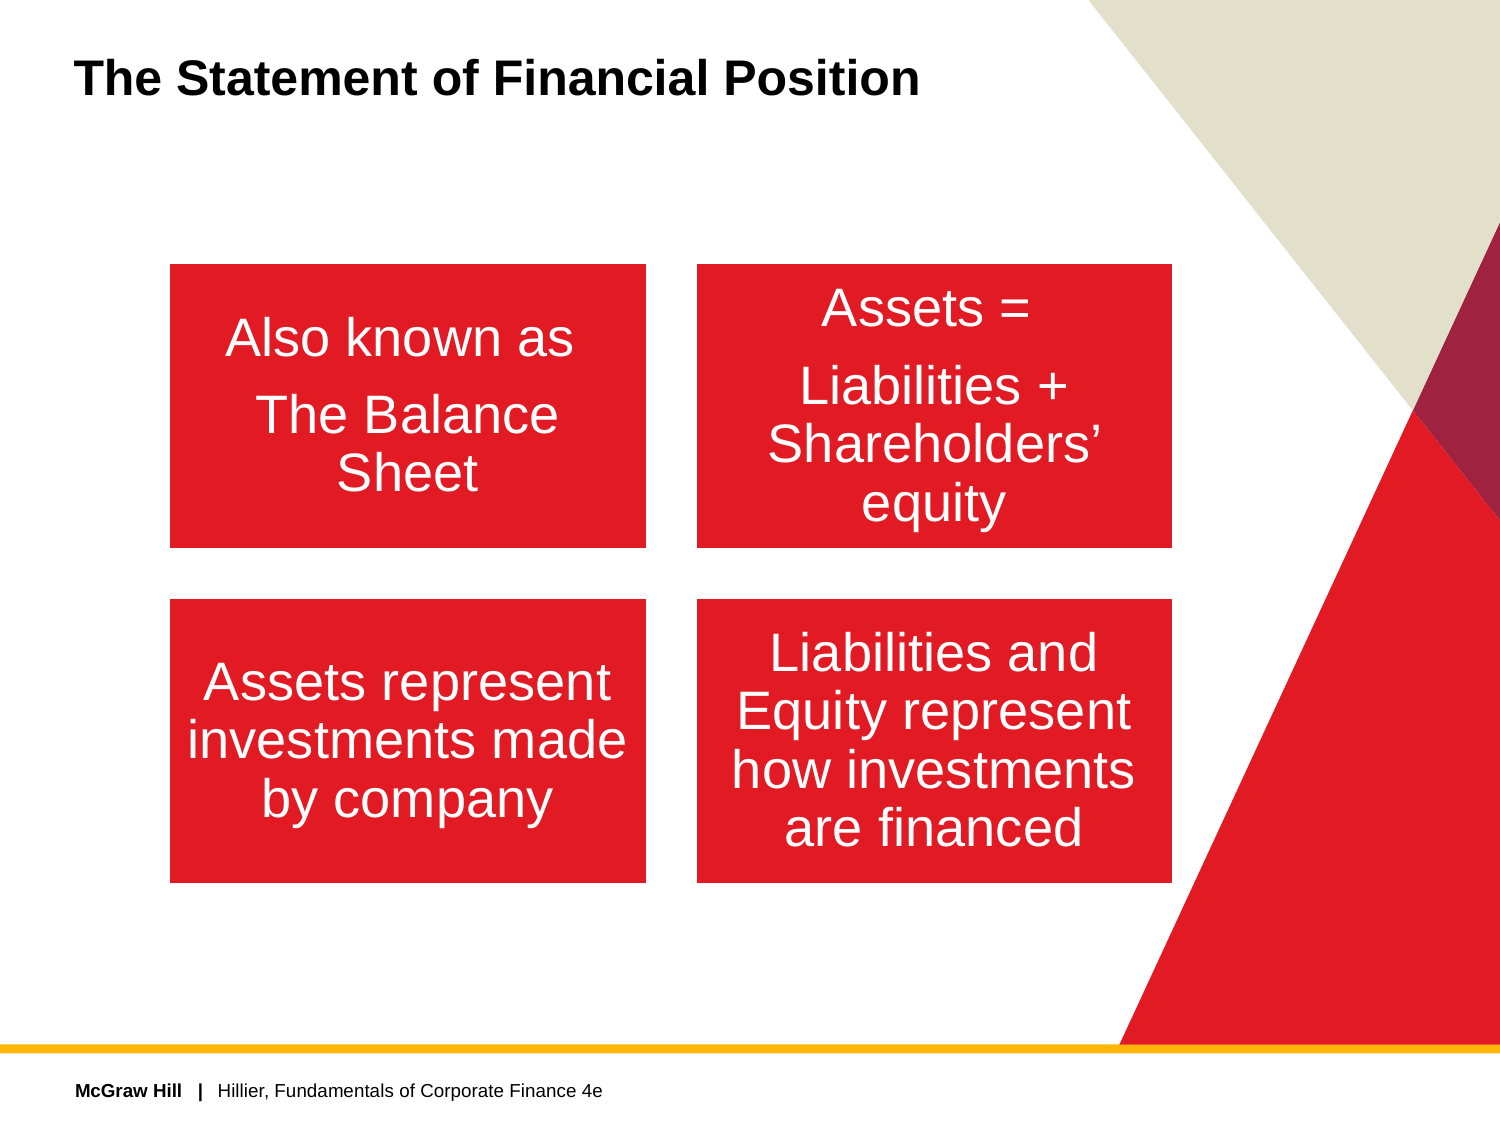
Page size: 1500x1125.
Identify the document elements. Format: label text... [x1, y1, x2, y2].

title The Statement of Financial Position [58, 45, 1184, 180]
footer Hillier, Fundamentals of Corporate Finance 4e [202, 1071, 1103, 1109]
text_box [45, 262, 1297, 886]
